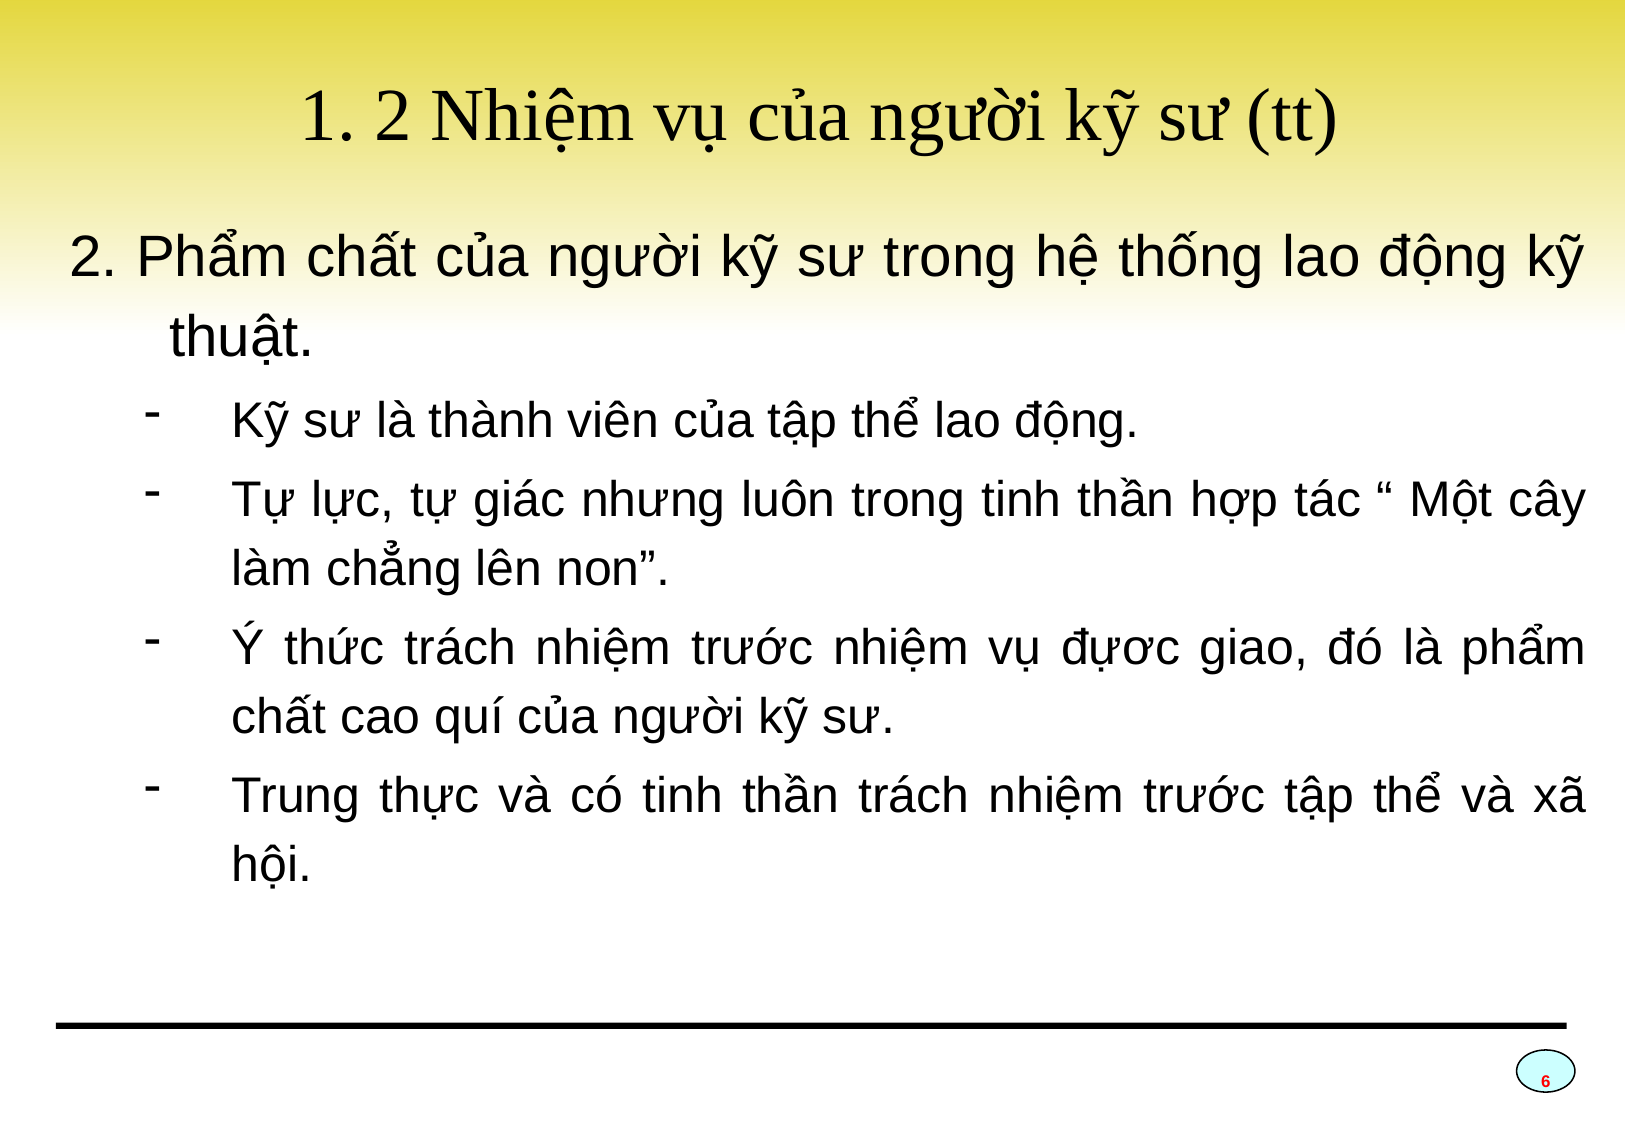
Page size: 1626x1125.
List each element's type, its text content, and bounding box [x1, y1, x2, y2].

list 2. Phẩm chất của người kỹ sư trong hệ thống lao động kỹ thuật. Kỹ sư là thành viên của tập thể lao động. Tự lực, tự giác nhưng luôn trong tinh thần hợp tác “ Một cây làm chẳng lên non”. Ý thức trách nhiệm trước nhiệm vụ đựơc giao, đó là phẩm chất cao quí của người kỹ sư. Trung thực và có tinh thần trách nhiệm trước tập thể và xã hội. [54, 200, 1588, 950]
title 1. 2 Nhiệm vụ của người kỹ sư (tt) [54, 0, 1585, 163]
